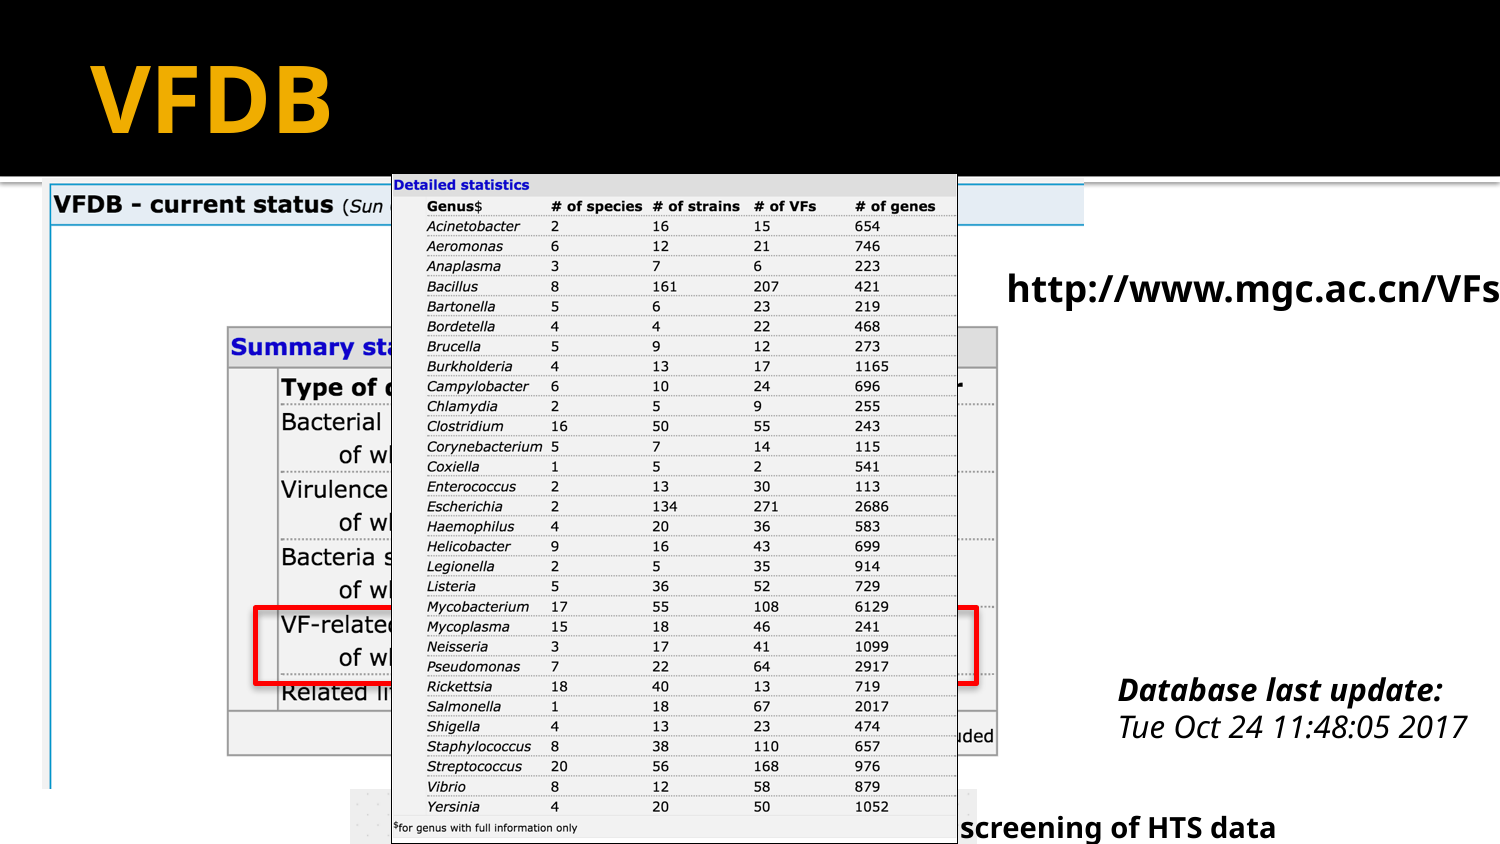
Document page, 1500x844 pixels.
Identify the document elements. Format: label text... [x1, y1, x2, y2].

title VFDB [75, 19, 1425, 174]
text_box http://www.mgc.ac.cn/VFs/ [1089, 257, 1500, 318]
text_box Database last update: Tue Oct 24 11:48:05 2017 [1102, 662, 1500, 753]
picture [42, 173, 1084, 844]
text_box * Created to facilitate the screening of HTS data [981, 802, 1293, 844]
